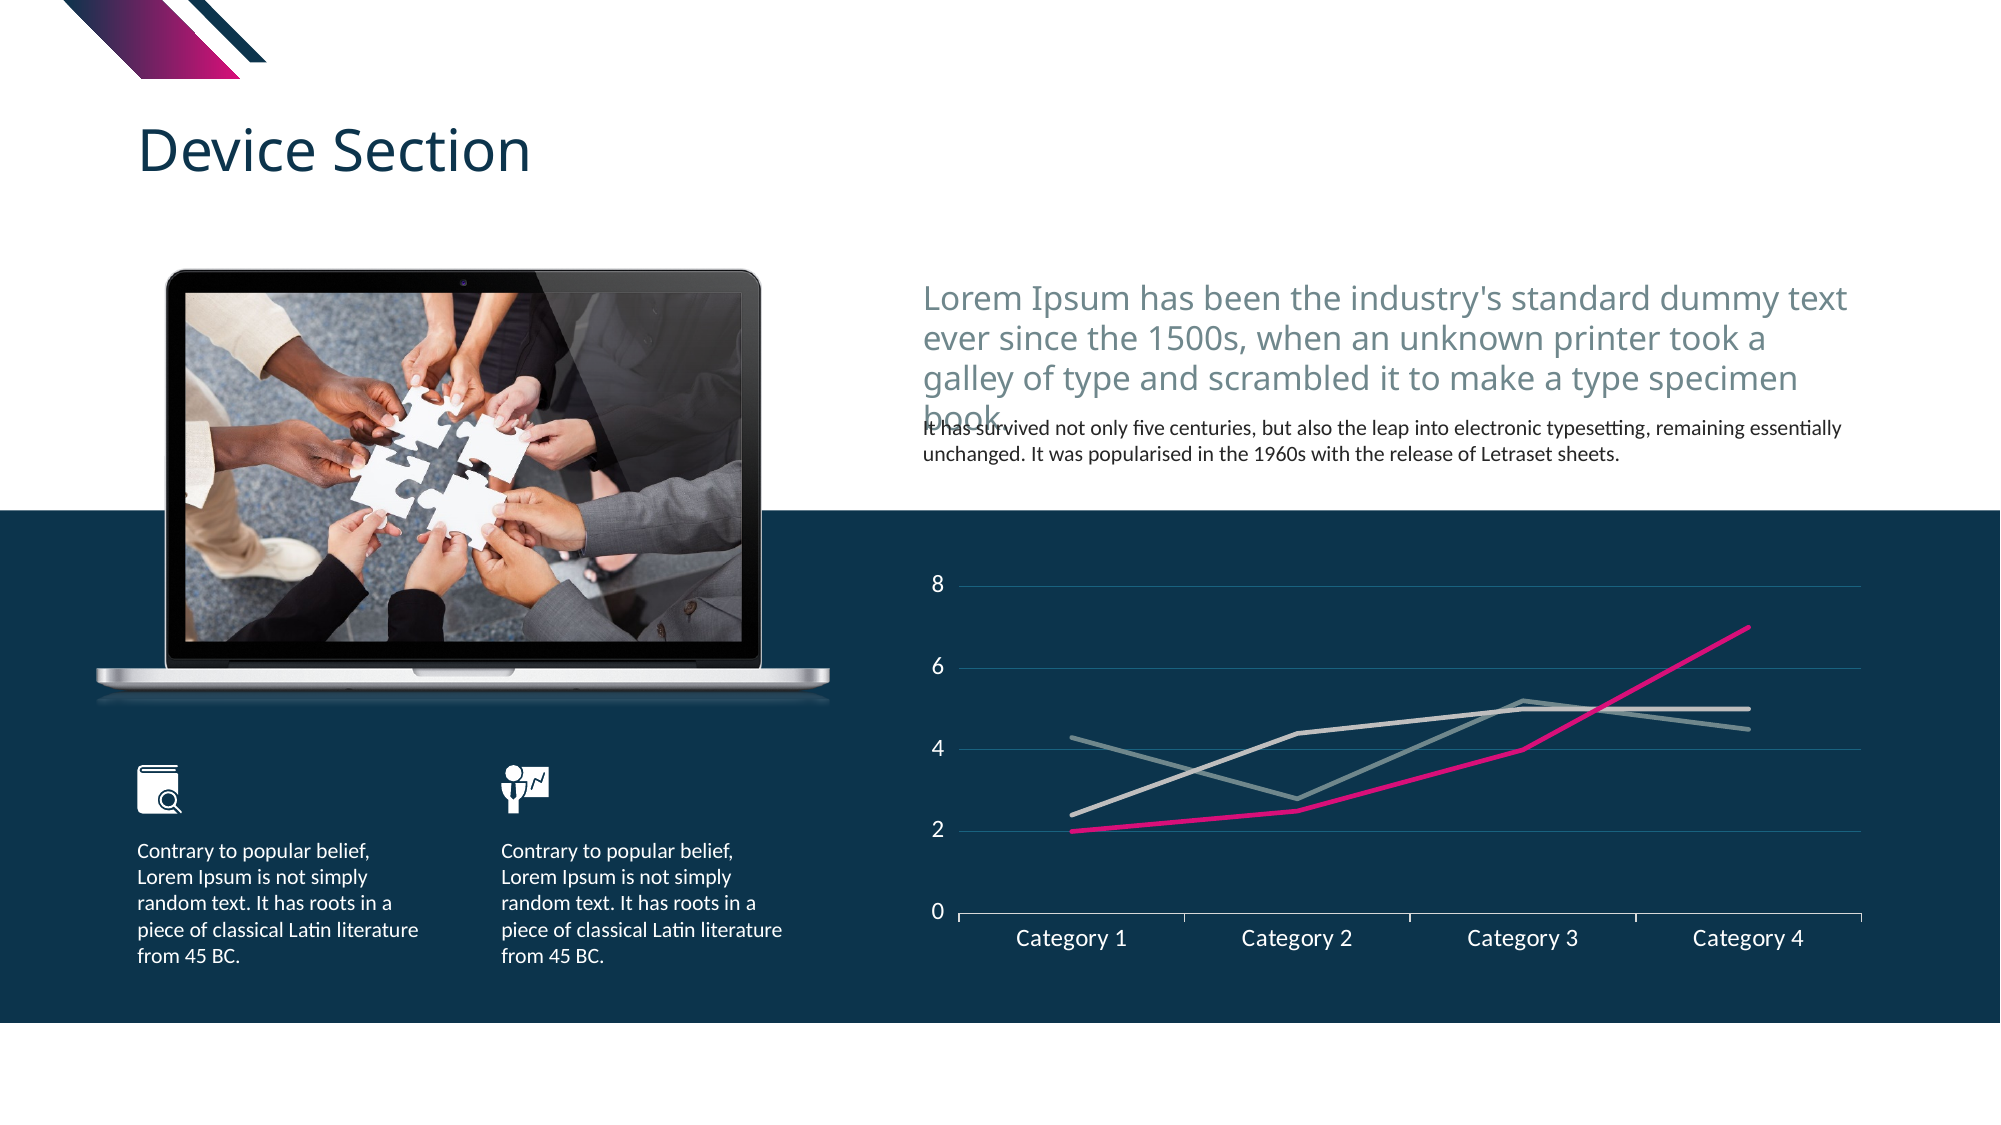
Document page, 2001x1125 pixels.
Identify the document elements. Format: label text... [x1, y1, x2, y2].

text_box [0, 509, 2000, 1024]
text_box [922, 277, 1863, 467]
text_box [137, 765, 789, 970]
picture [66, 254, 860, 725]
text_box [63, 0, 267, 80]
chart [919, 562, 1863, 970]
text_box Device Section [137, 113, 1069, 184]
